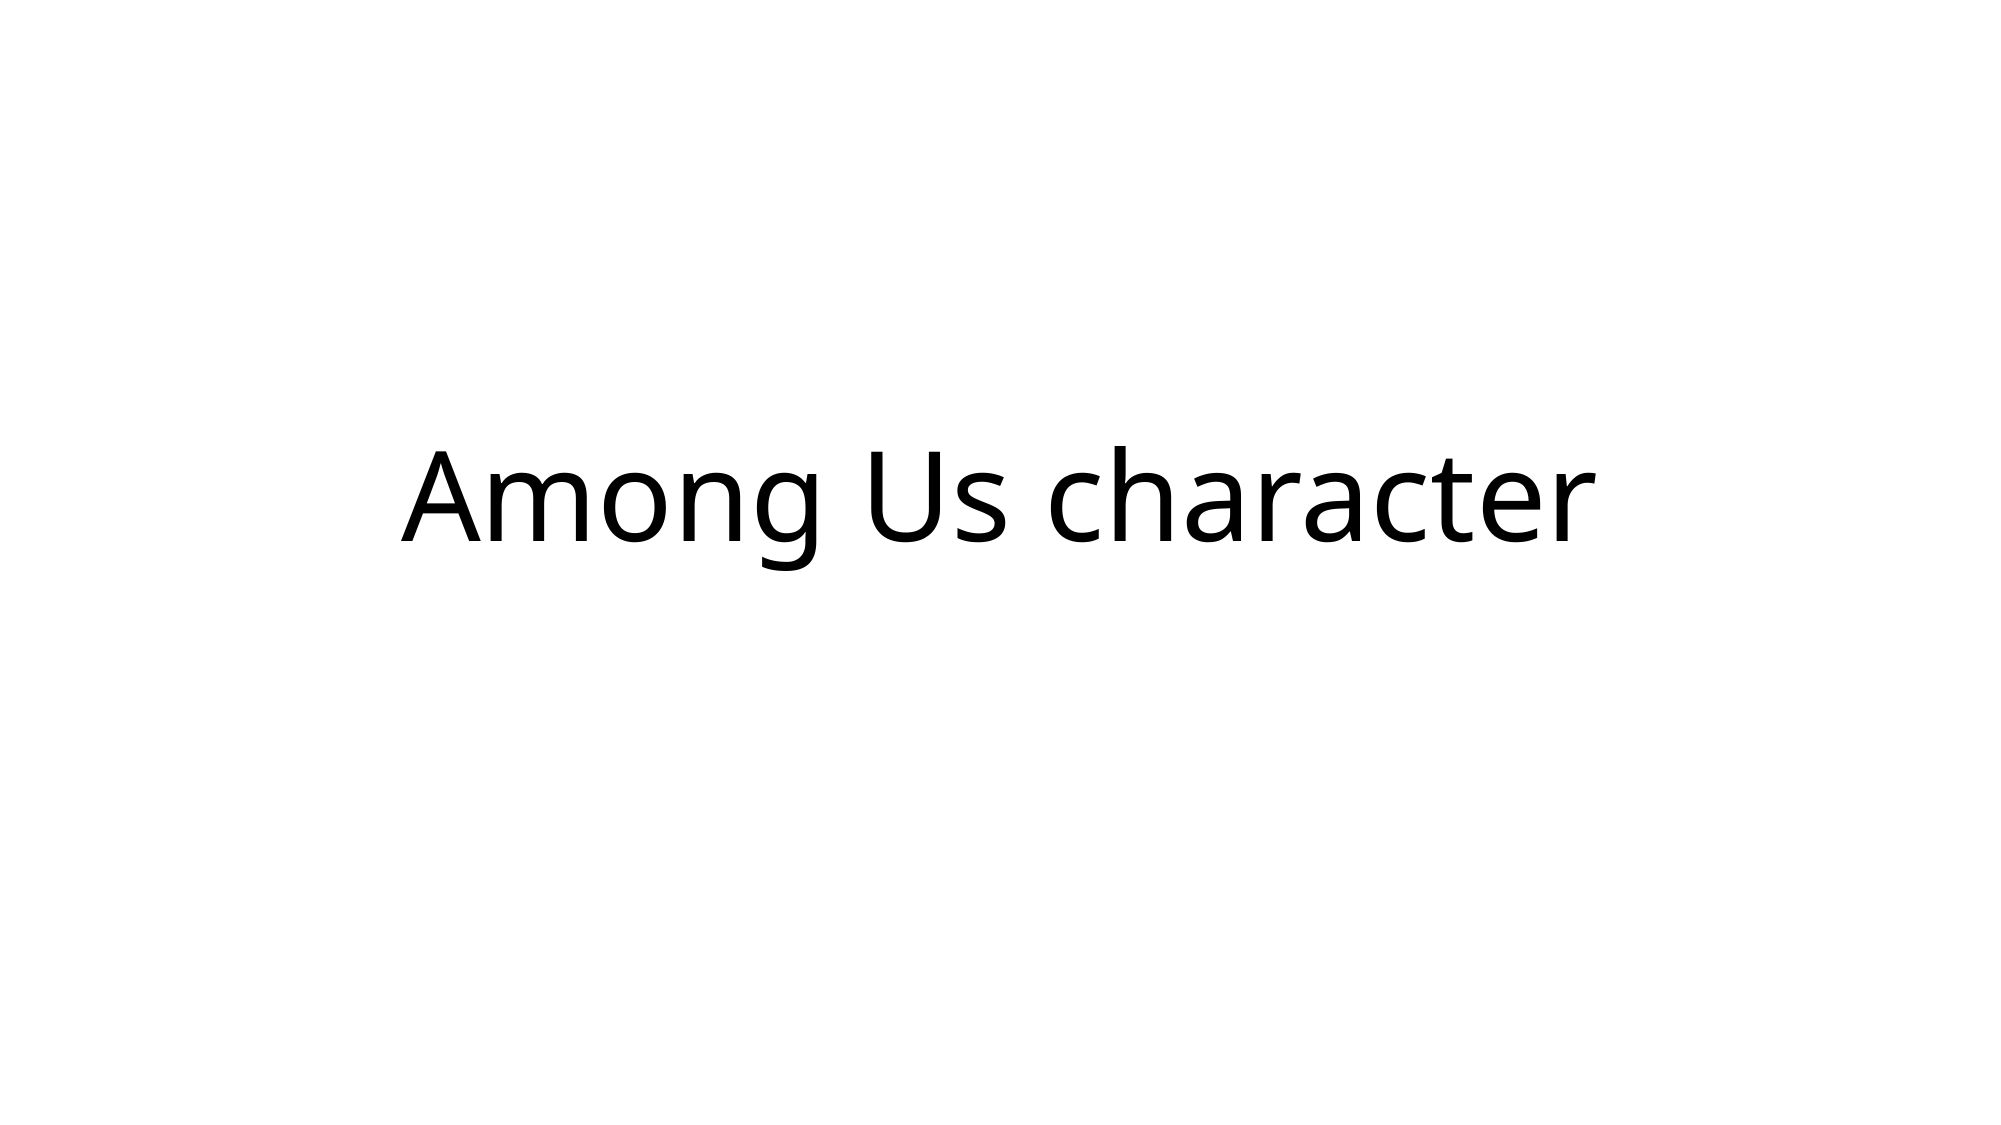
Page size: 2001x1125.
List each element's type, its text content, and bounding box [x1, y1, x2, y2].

title Among Us character [249, 184, 1750, 576]
